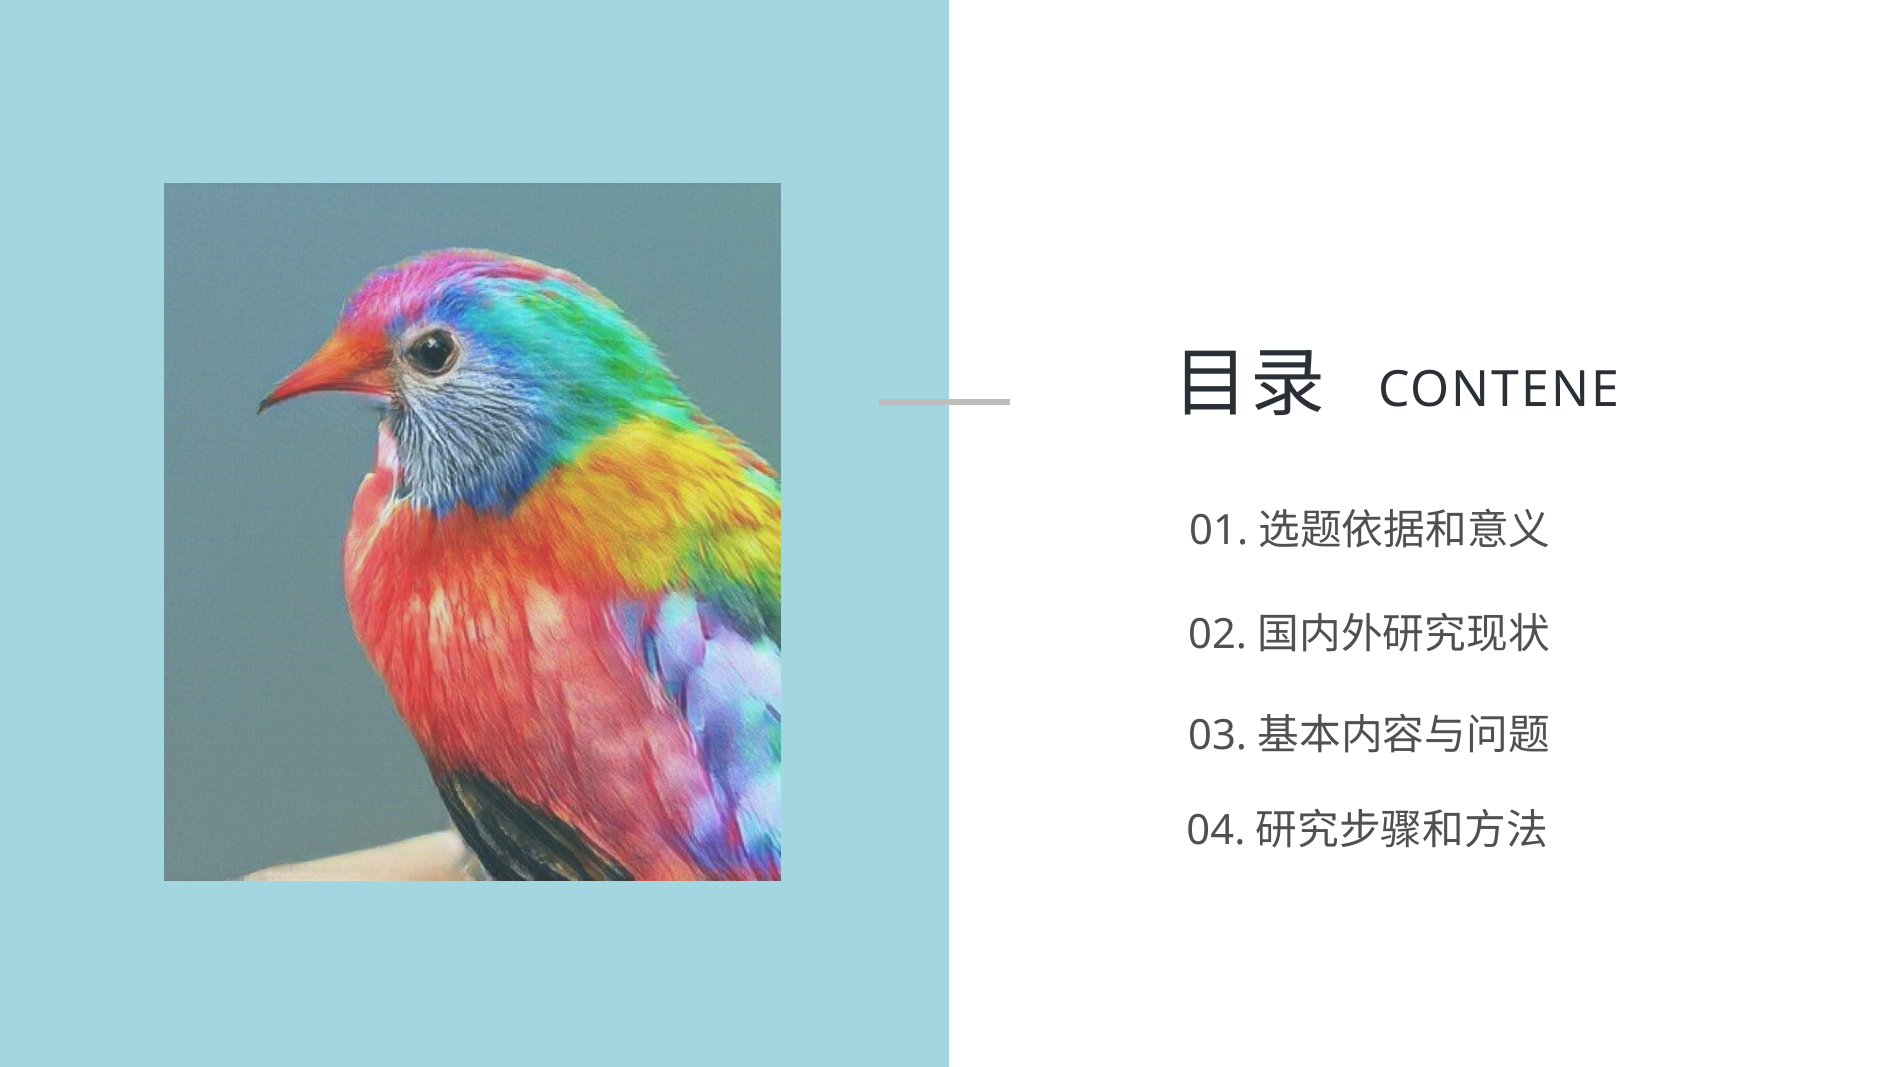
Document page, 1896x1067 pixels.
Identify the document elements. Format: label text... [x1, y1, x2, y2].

text_box [0, 0, 950, 1067]
text_box 04.研究步骤和方法 [1181, 794, 1698, 855]
text_box 03.基本内容与问题 [1182, 698, 1648, 760]
text_box 01.选题依据和意义 [1183, 494, 1682, 556]
text_box 目录 [1097, 320, 1403, 427]
text_box CONTENE [1334, 346, 1663, 419]
text_box 02.国内外研究现状 [1182, 598, 1683, 659]
picture [164, 182, 781, 882]
